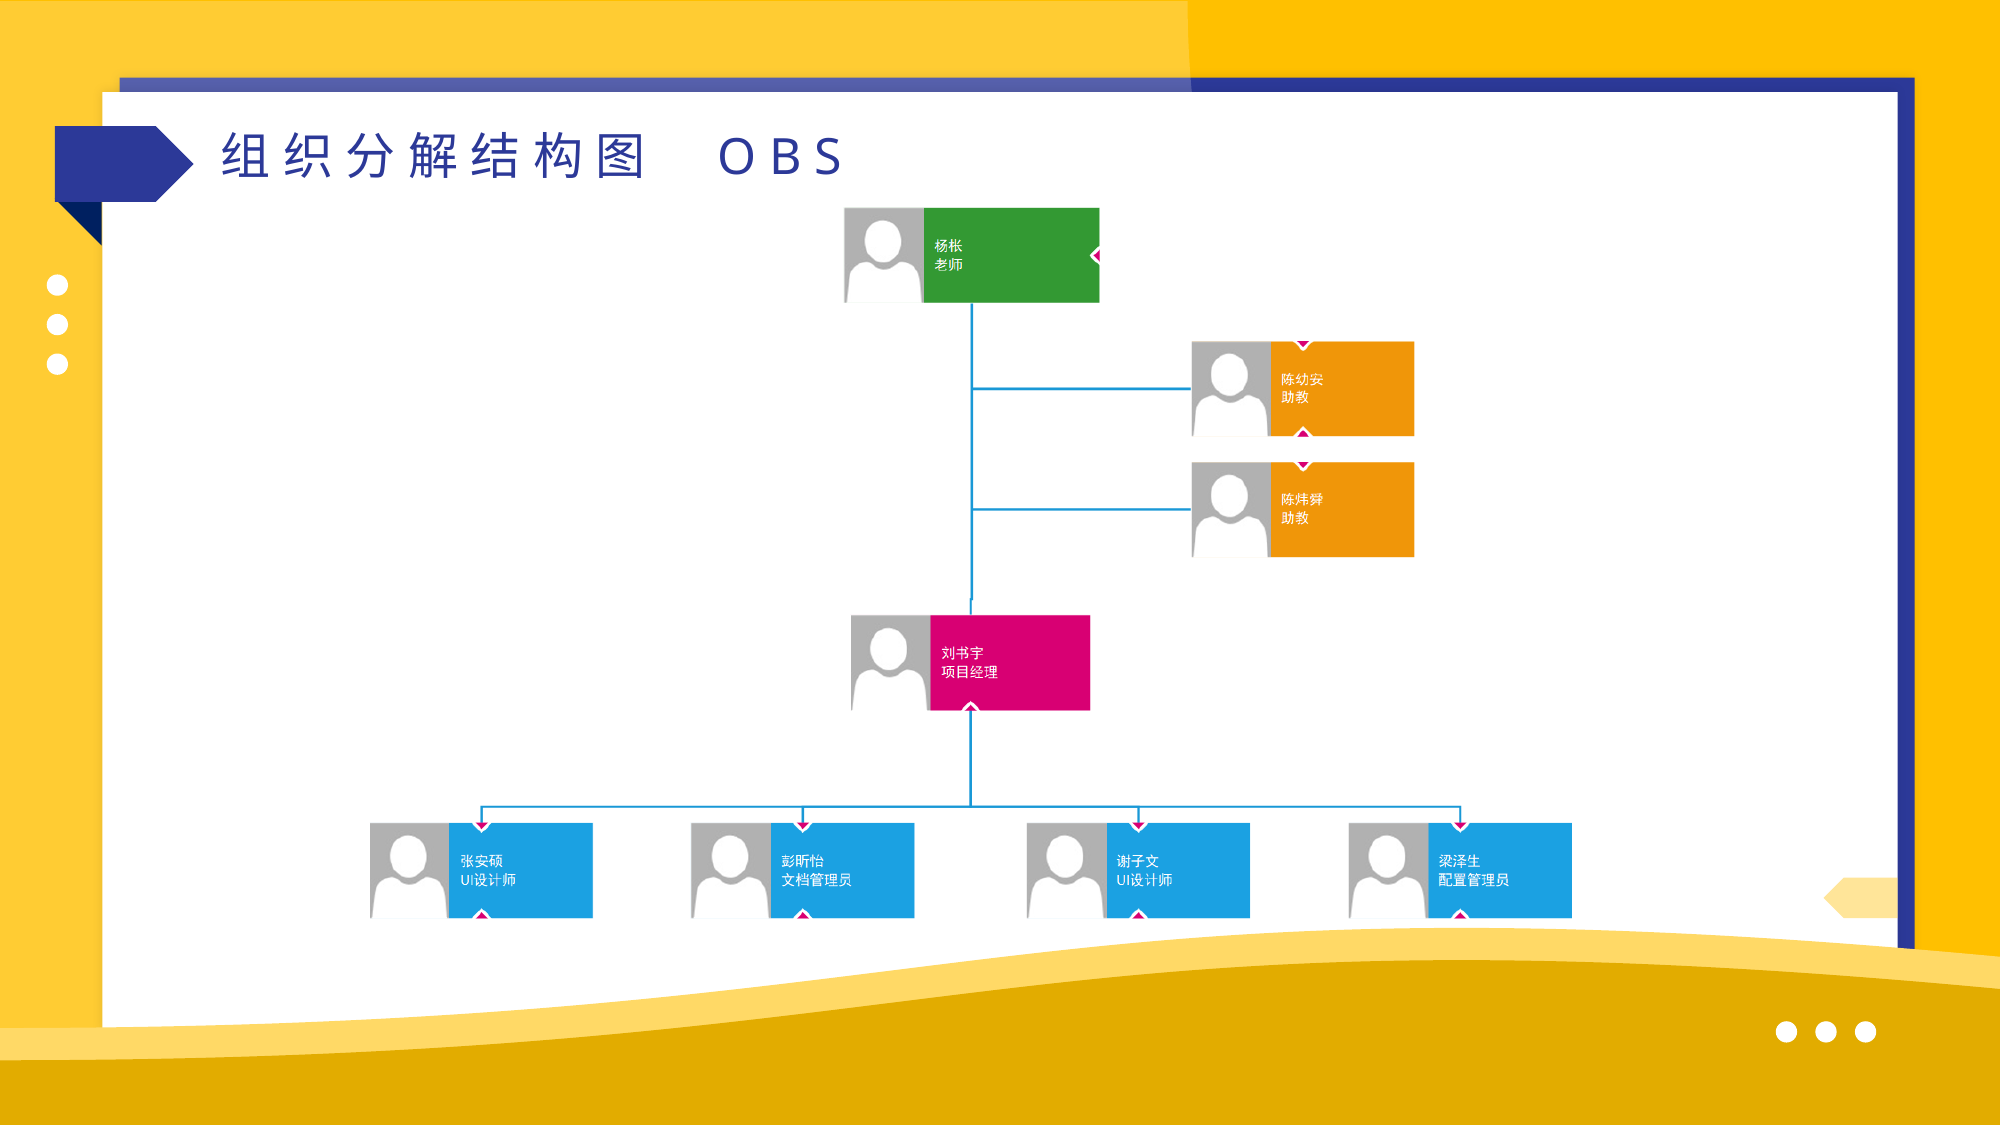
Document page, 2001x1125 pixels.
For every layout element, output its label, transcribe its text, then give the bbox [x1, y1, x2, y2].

text_box 组织分解结构图 OBS [205, 117, 857, 192]
picture [368, 206, 1573, 919]
